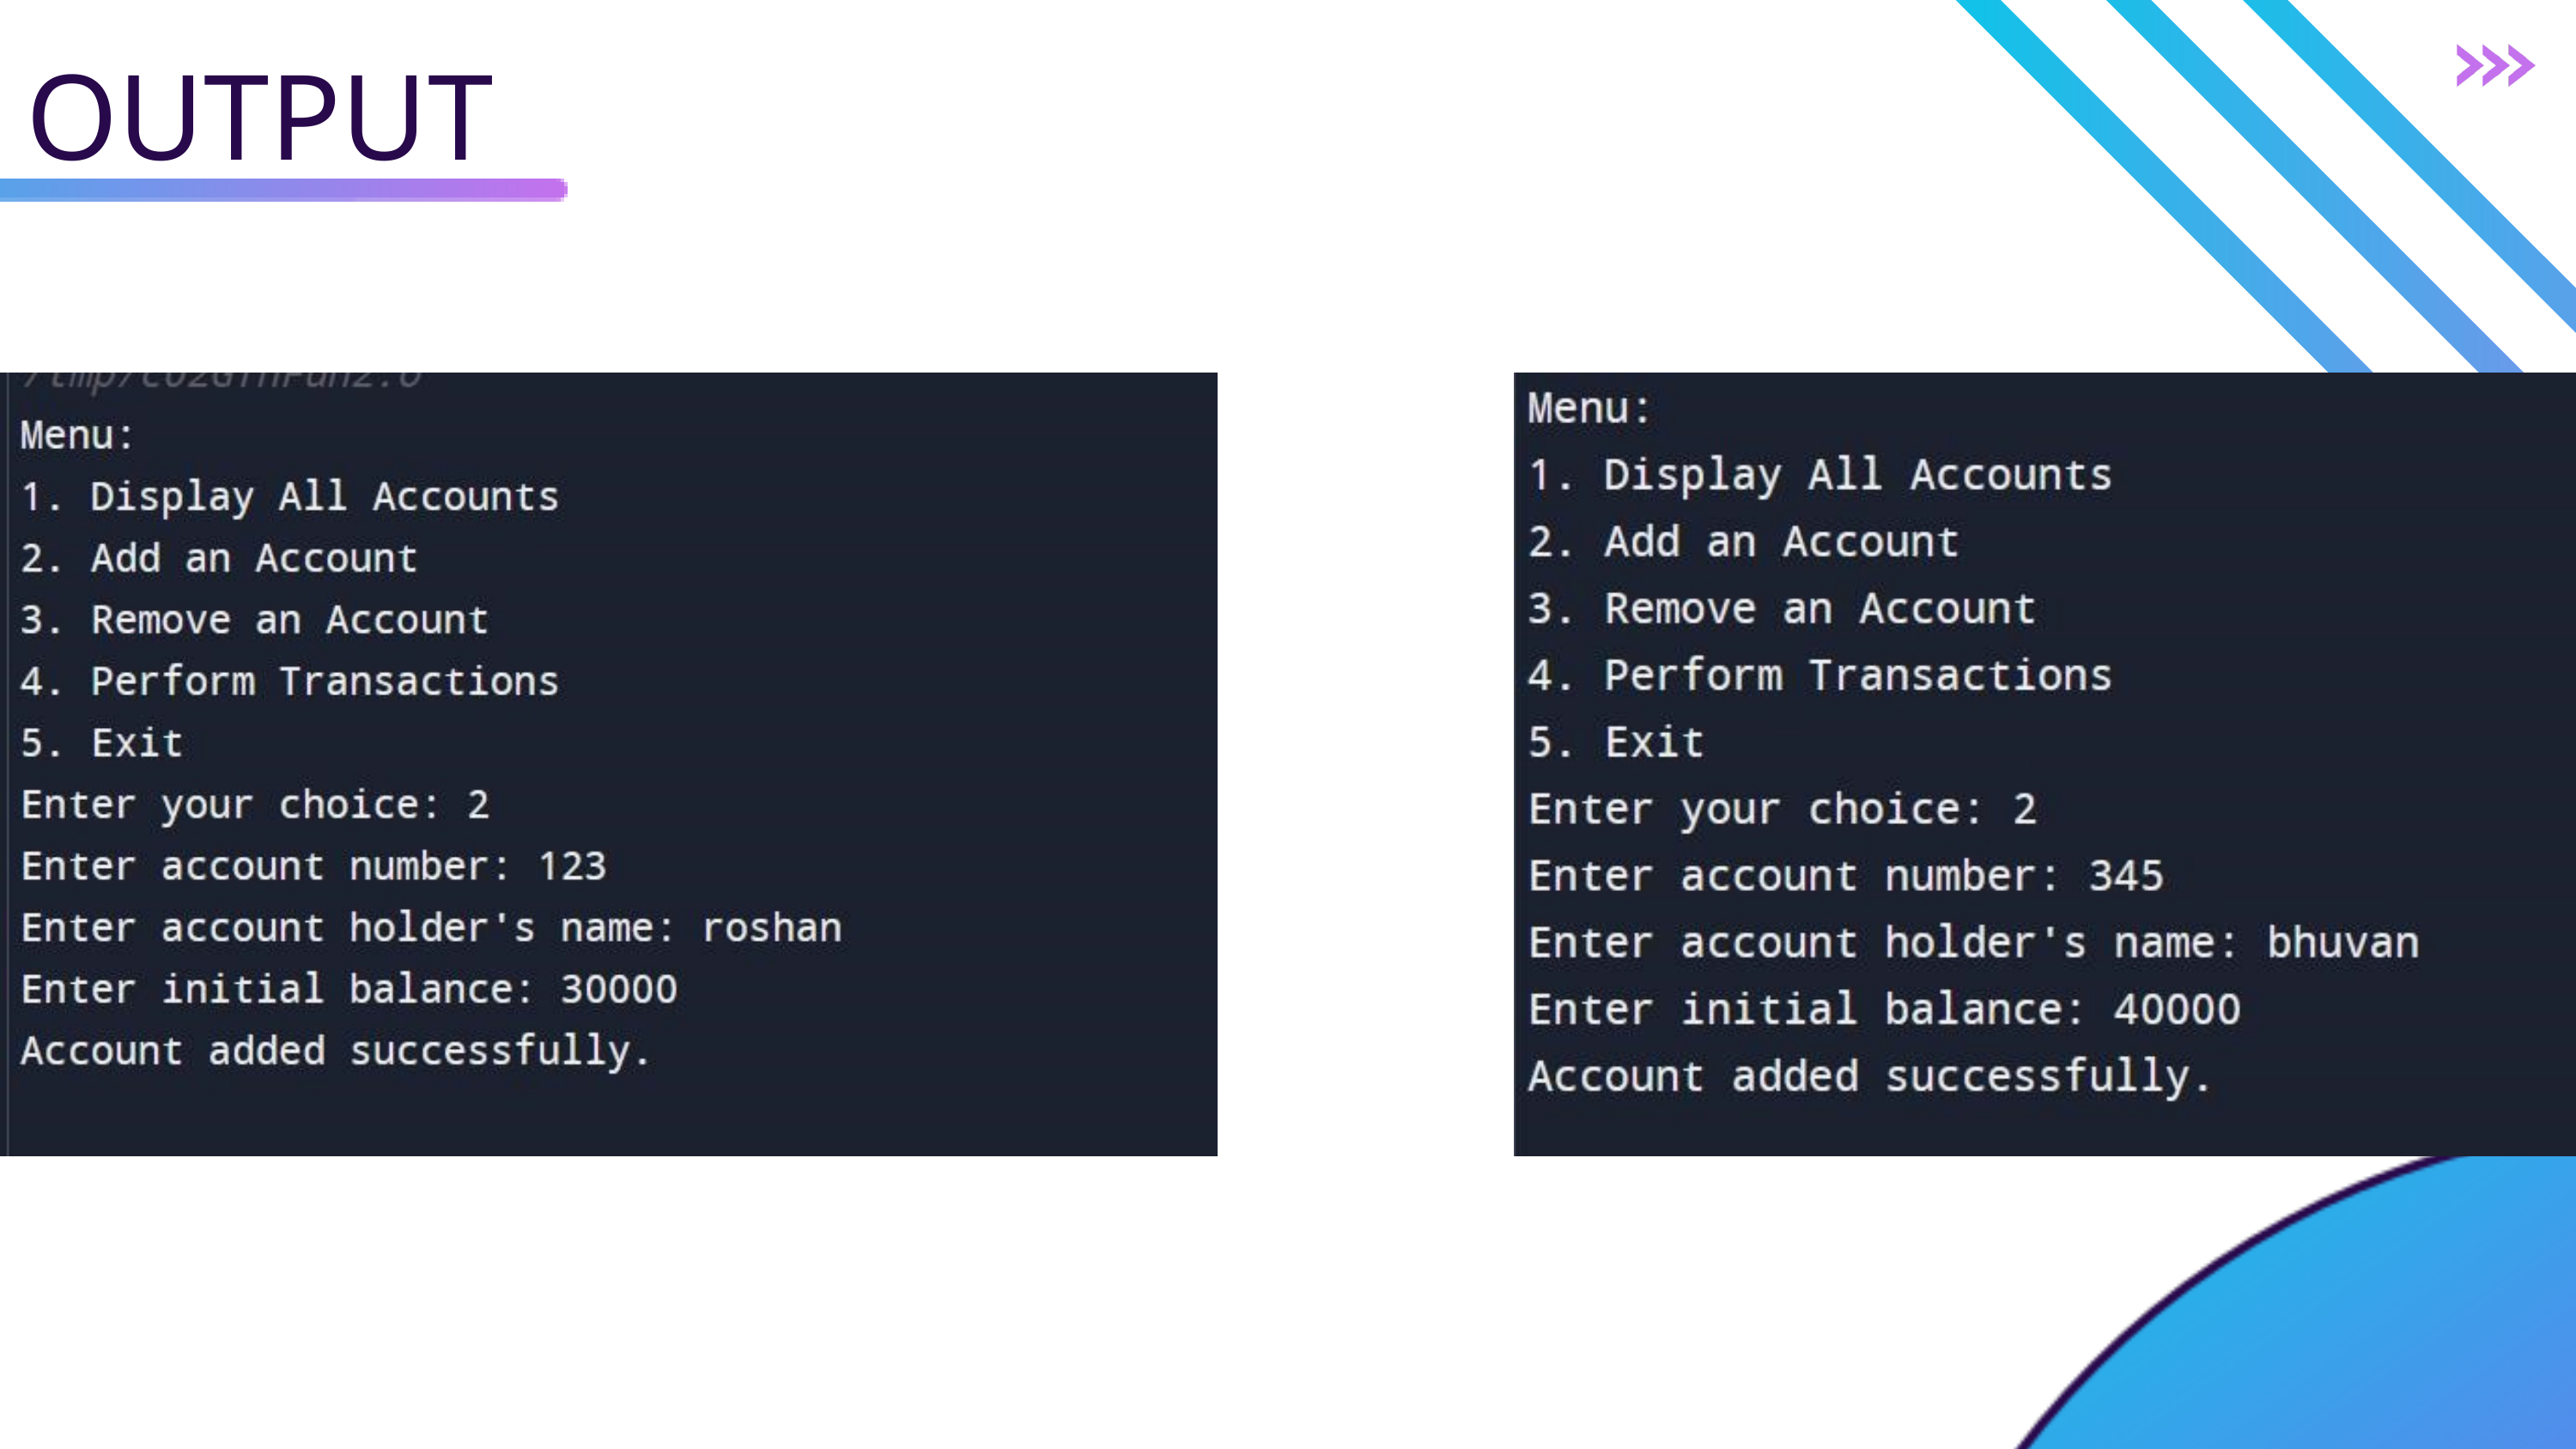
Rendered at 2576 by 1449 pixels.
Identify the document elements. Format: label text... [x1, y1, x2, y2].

text_box [1849, 1156, 2576, 1449]
text_box [0, 184, 568, 202]
text_box OUTPUT [0, 18, 853, 184]
text_box [0, 373, 1218, 1156]
text_box [2457, 44, 2537, 87]
text_box [1955, 0, 2373, 373]
text_box [1513, 373, 2576, 1156]
text_box [2105, 0, 2524, 373]
text_box [2243, 0, 2576, 333]
